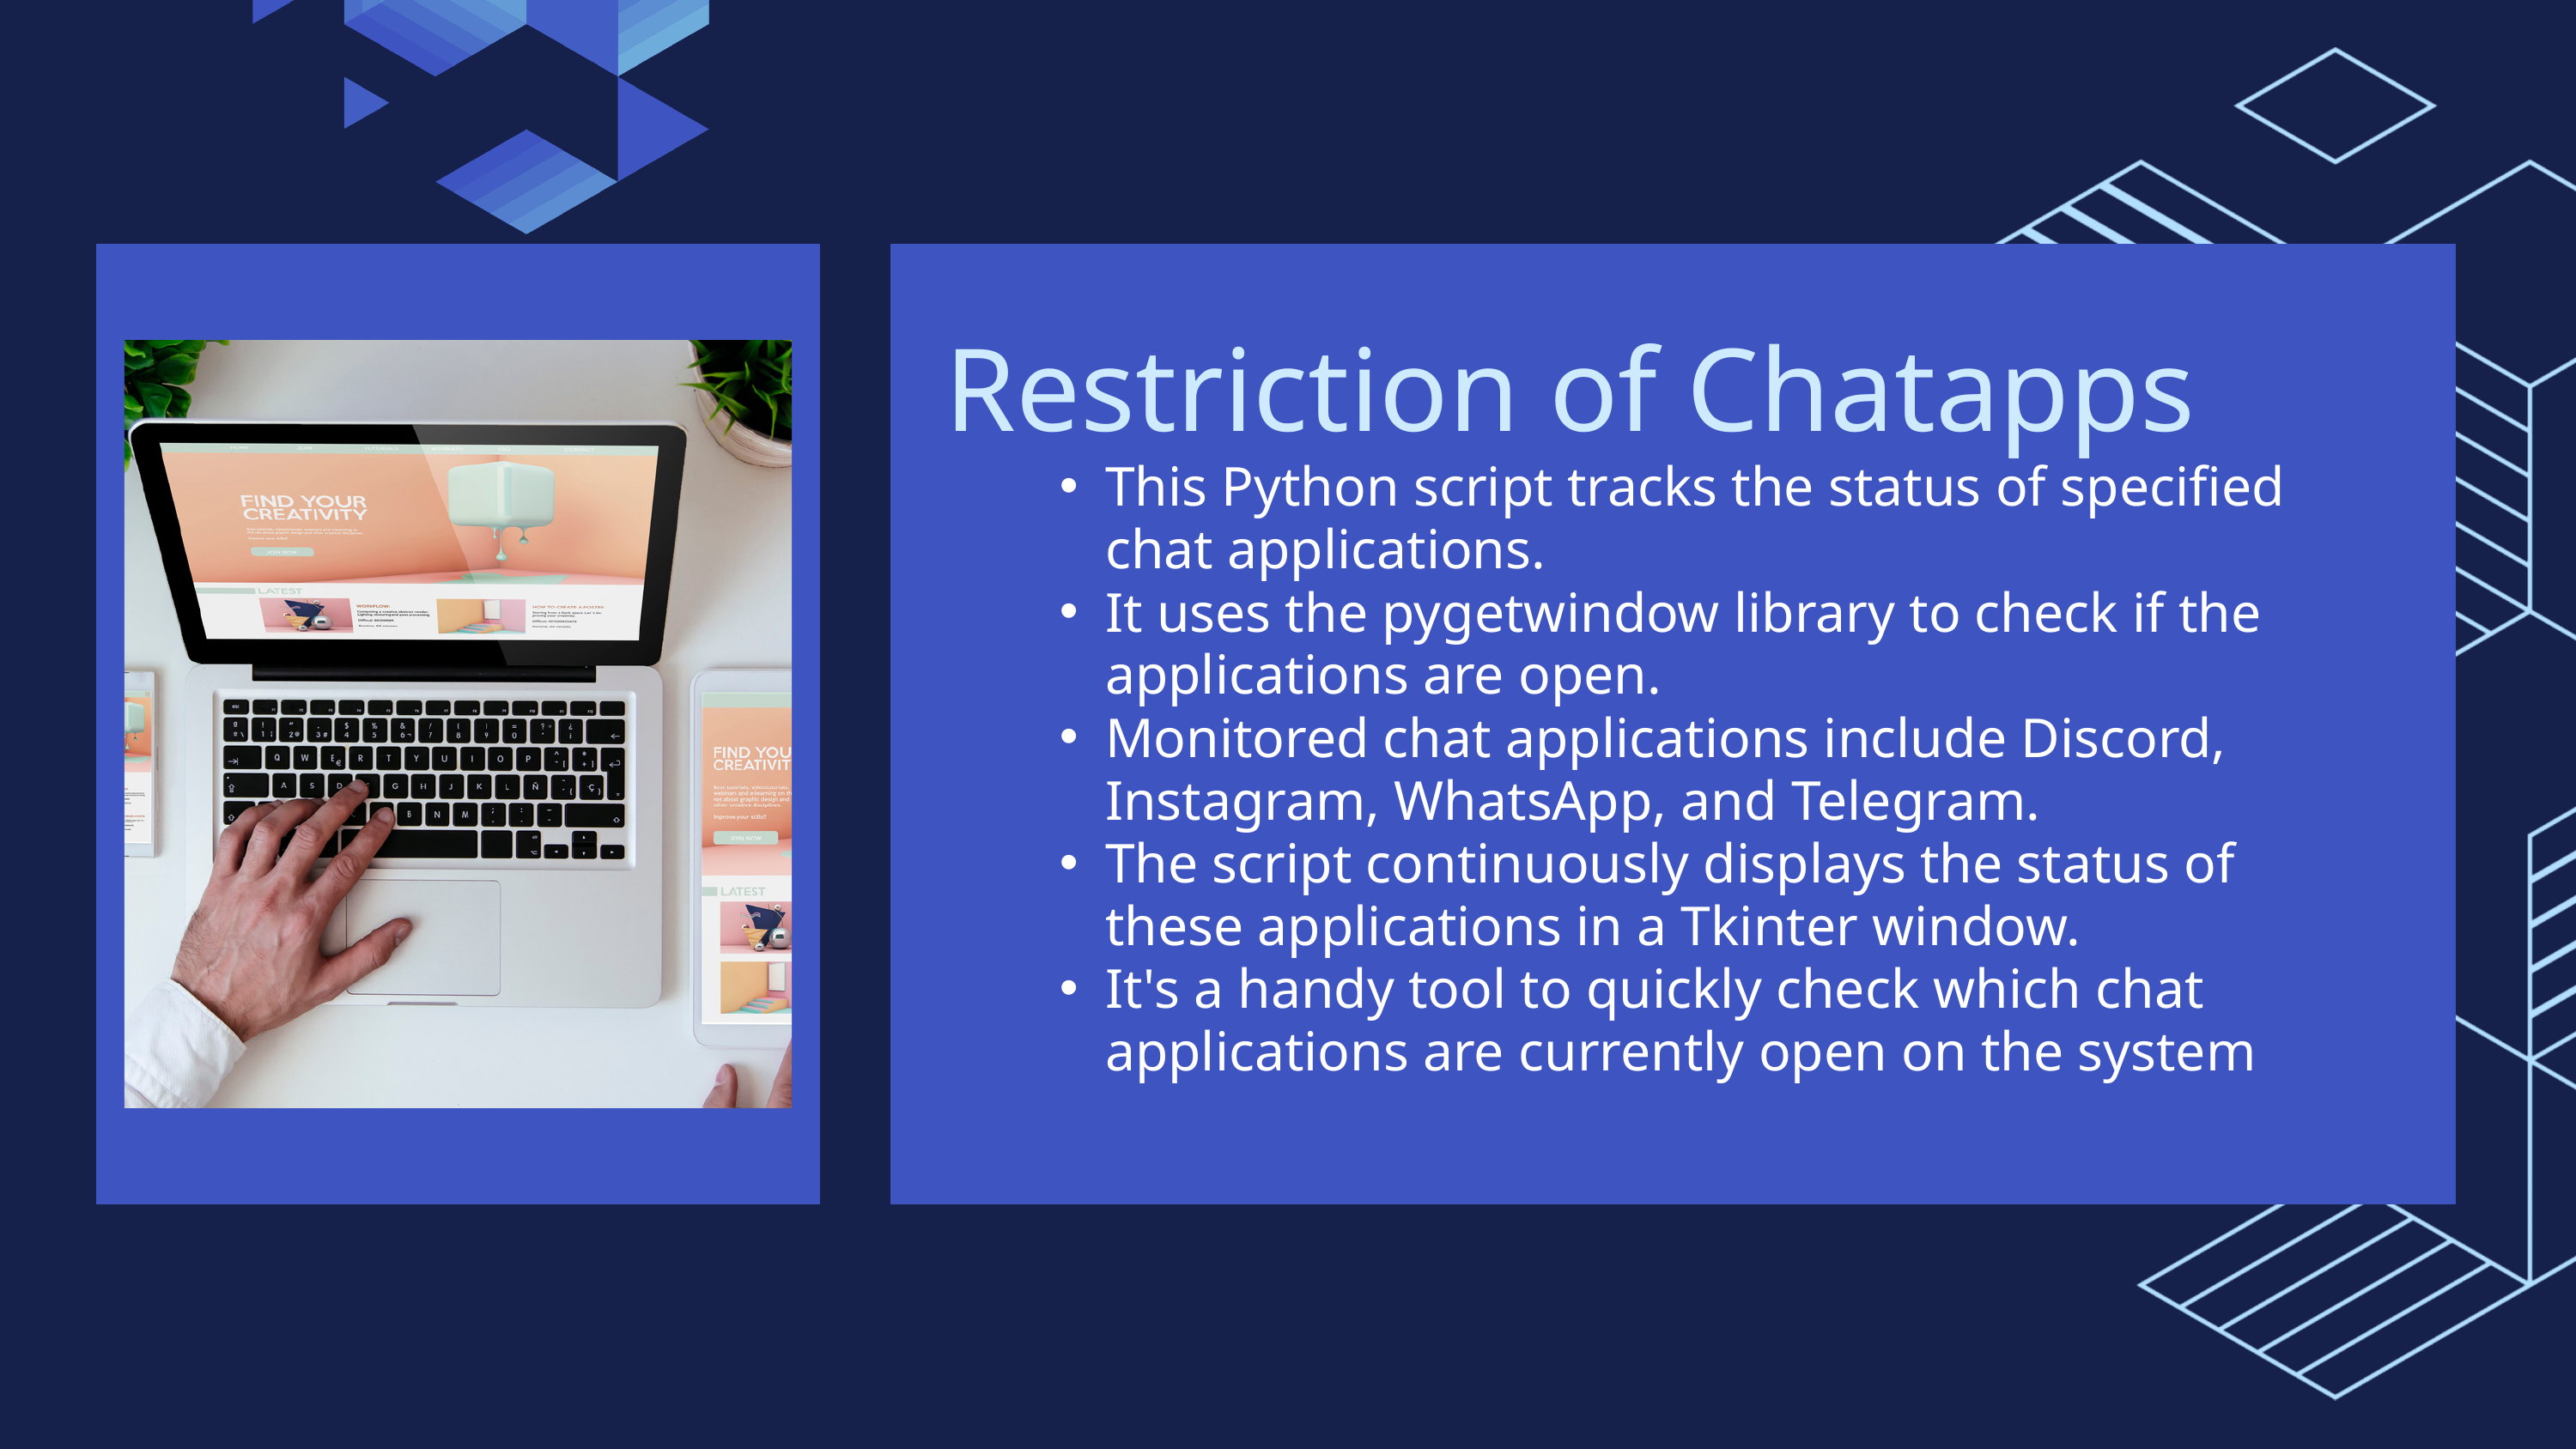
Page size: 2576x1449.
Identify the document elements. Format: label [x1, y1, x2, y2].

text_box [890, 244, 2457, 1205]
text_box [1747, 47, 2576, 1401]
text_box [95, 244, 821, 1205]
text_box [252, 0, 891, 234]
